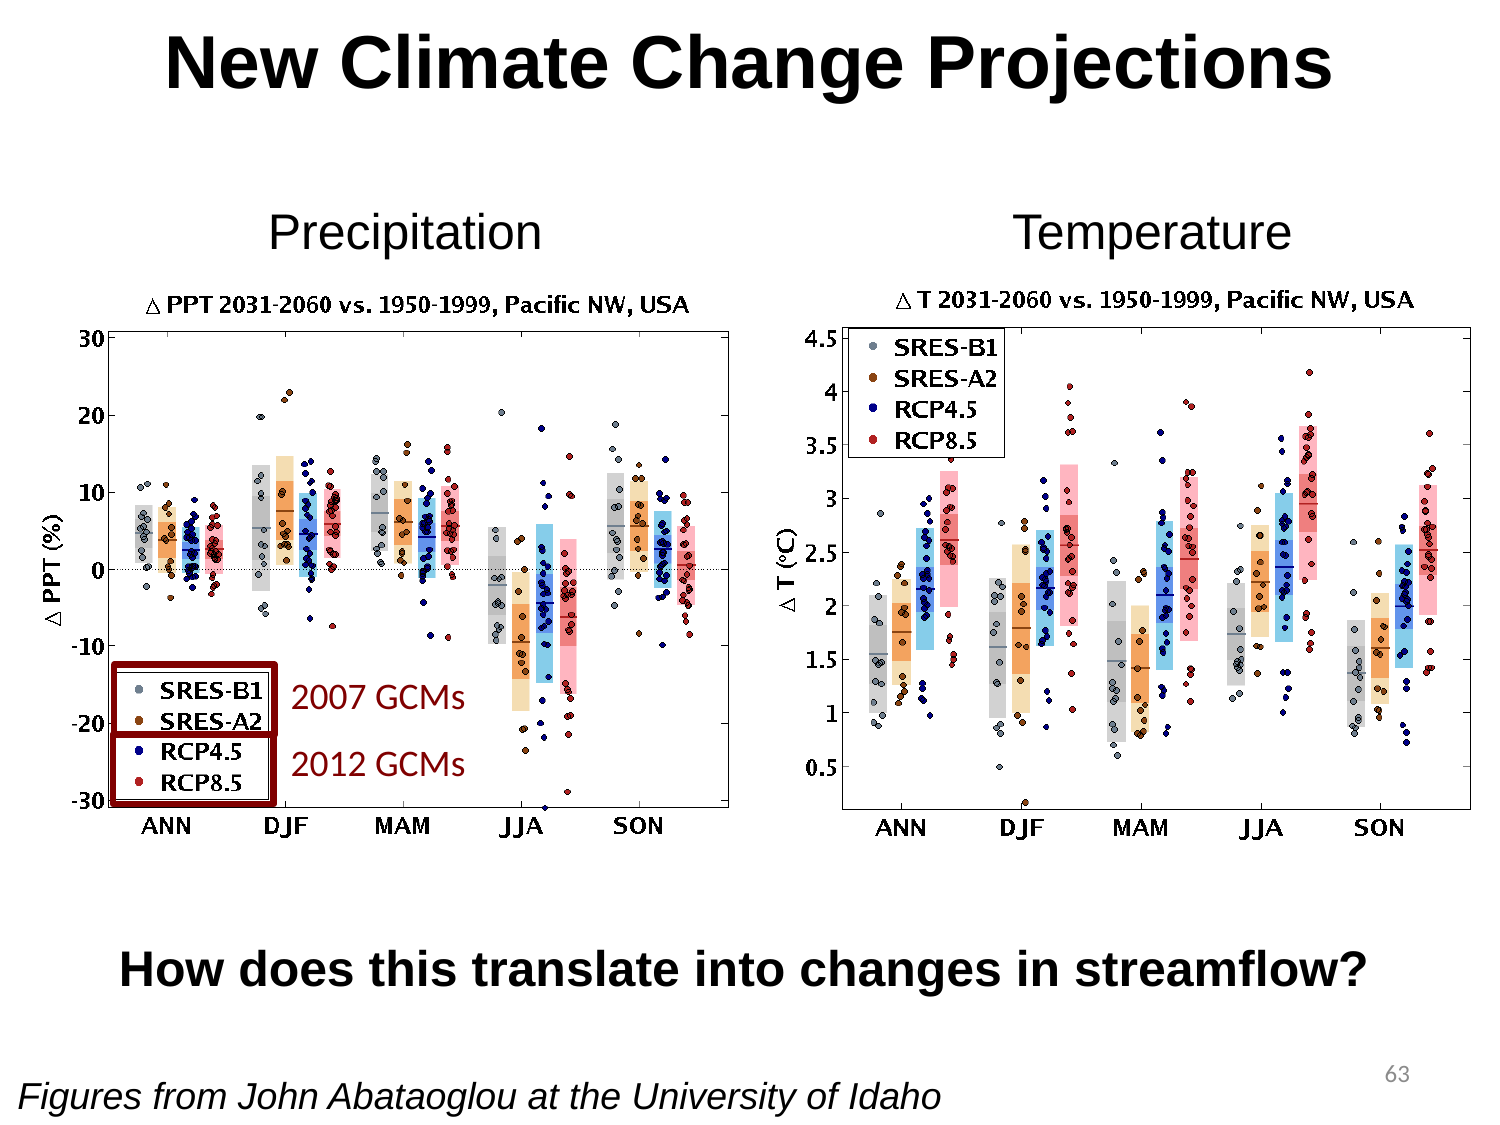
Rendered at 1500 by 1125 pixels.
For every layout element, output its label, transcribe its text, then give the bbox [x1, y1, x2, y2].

title Temperature [750, 171, 1500, 288]
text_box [114, 664, 482, 731]
title New Climate Change Projections [0, 0, 1500, 136]
text_box How does this translate into changes in streamflow? [104, 929, 1402, 1004]
slide_number 63 [1074, 1042, 1425, 1103]
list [0, 288, 768, 839]
title Precipitation [2, 171, 750, 287]
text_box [113, 731, 482, 805]
picture [773, 283, 1479, 847]
text_box Figures from John Abataoglou at the University of Idaho [2, 1064, 1337, 1125]
